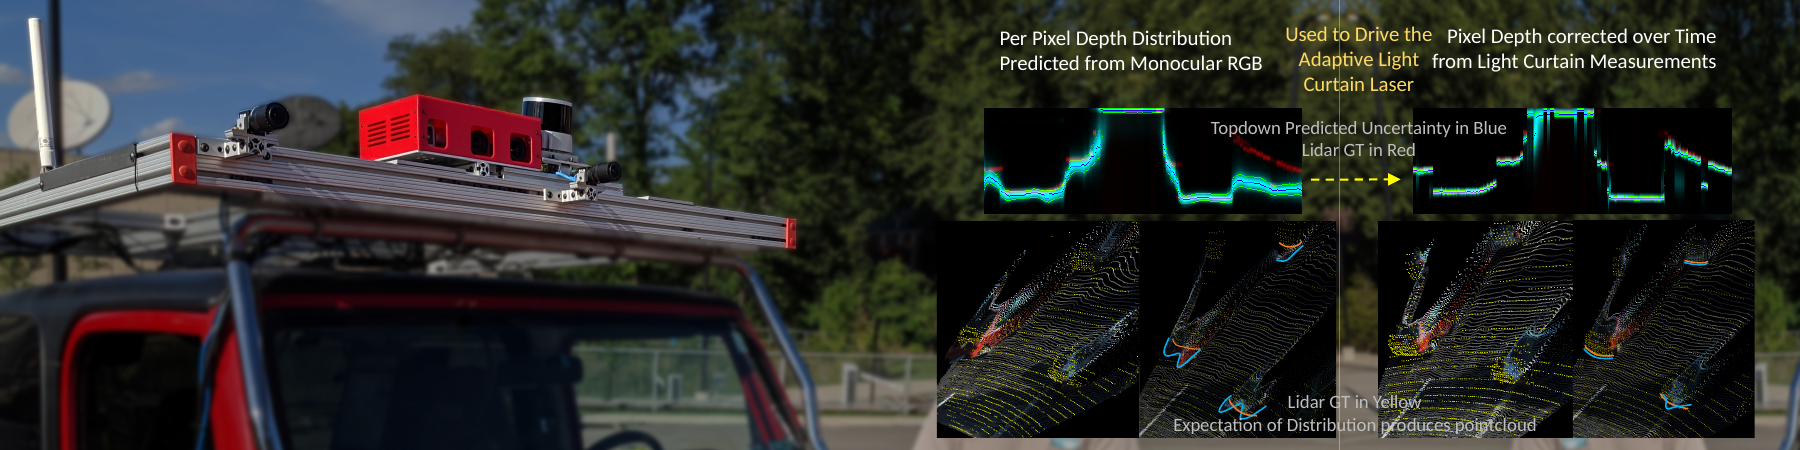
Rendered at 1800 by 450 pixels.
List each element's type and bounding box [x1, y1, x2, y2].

picture [0, 0, 1800, 450]
text_box [1139, 221, 1337, 438]
